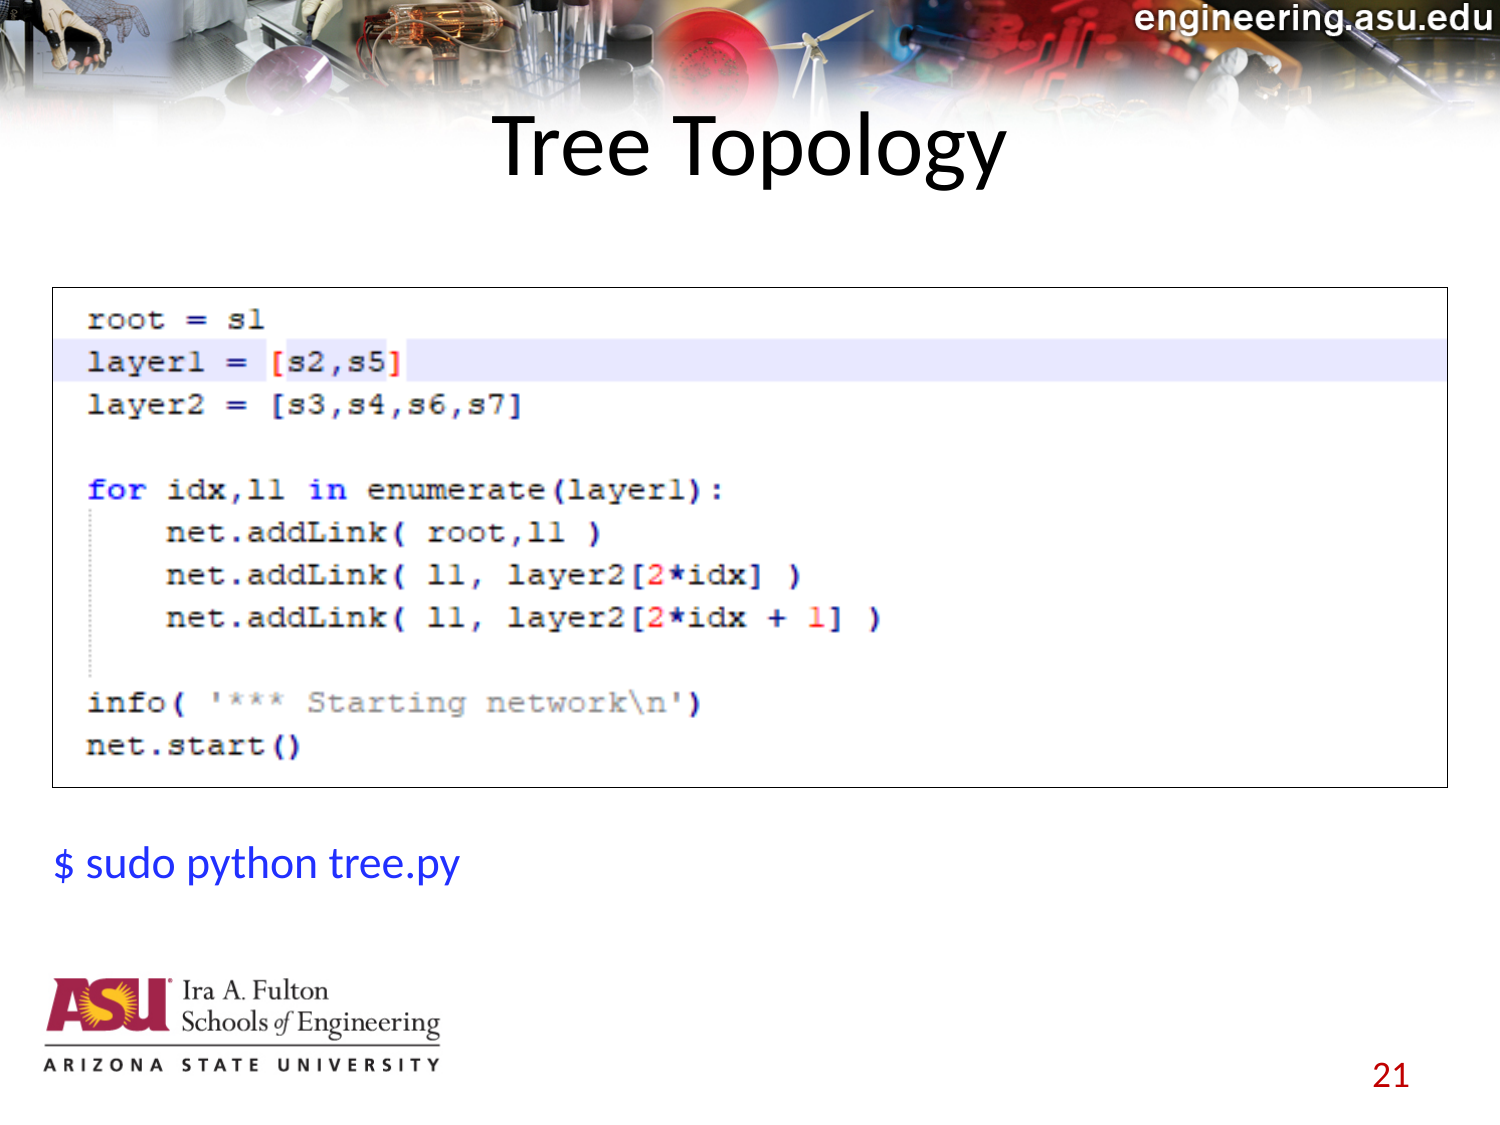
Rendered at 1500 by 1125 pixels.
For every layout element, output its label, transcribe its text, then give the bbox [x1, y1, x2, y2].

picture [0, 0, 1500, 1125]
text_box $ sudo python tree.py [37, 825, 1138, 895]
slide_number 21 [1074, 1042, 1425, 1103]
title Tree Topology [75, 45, 1425, 233]
